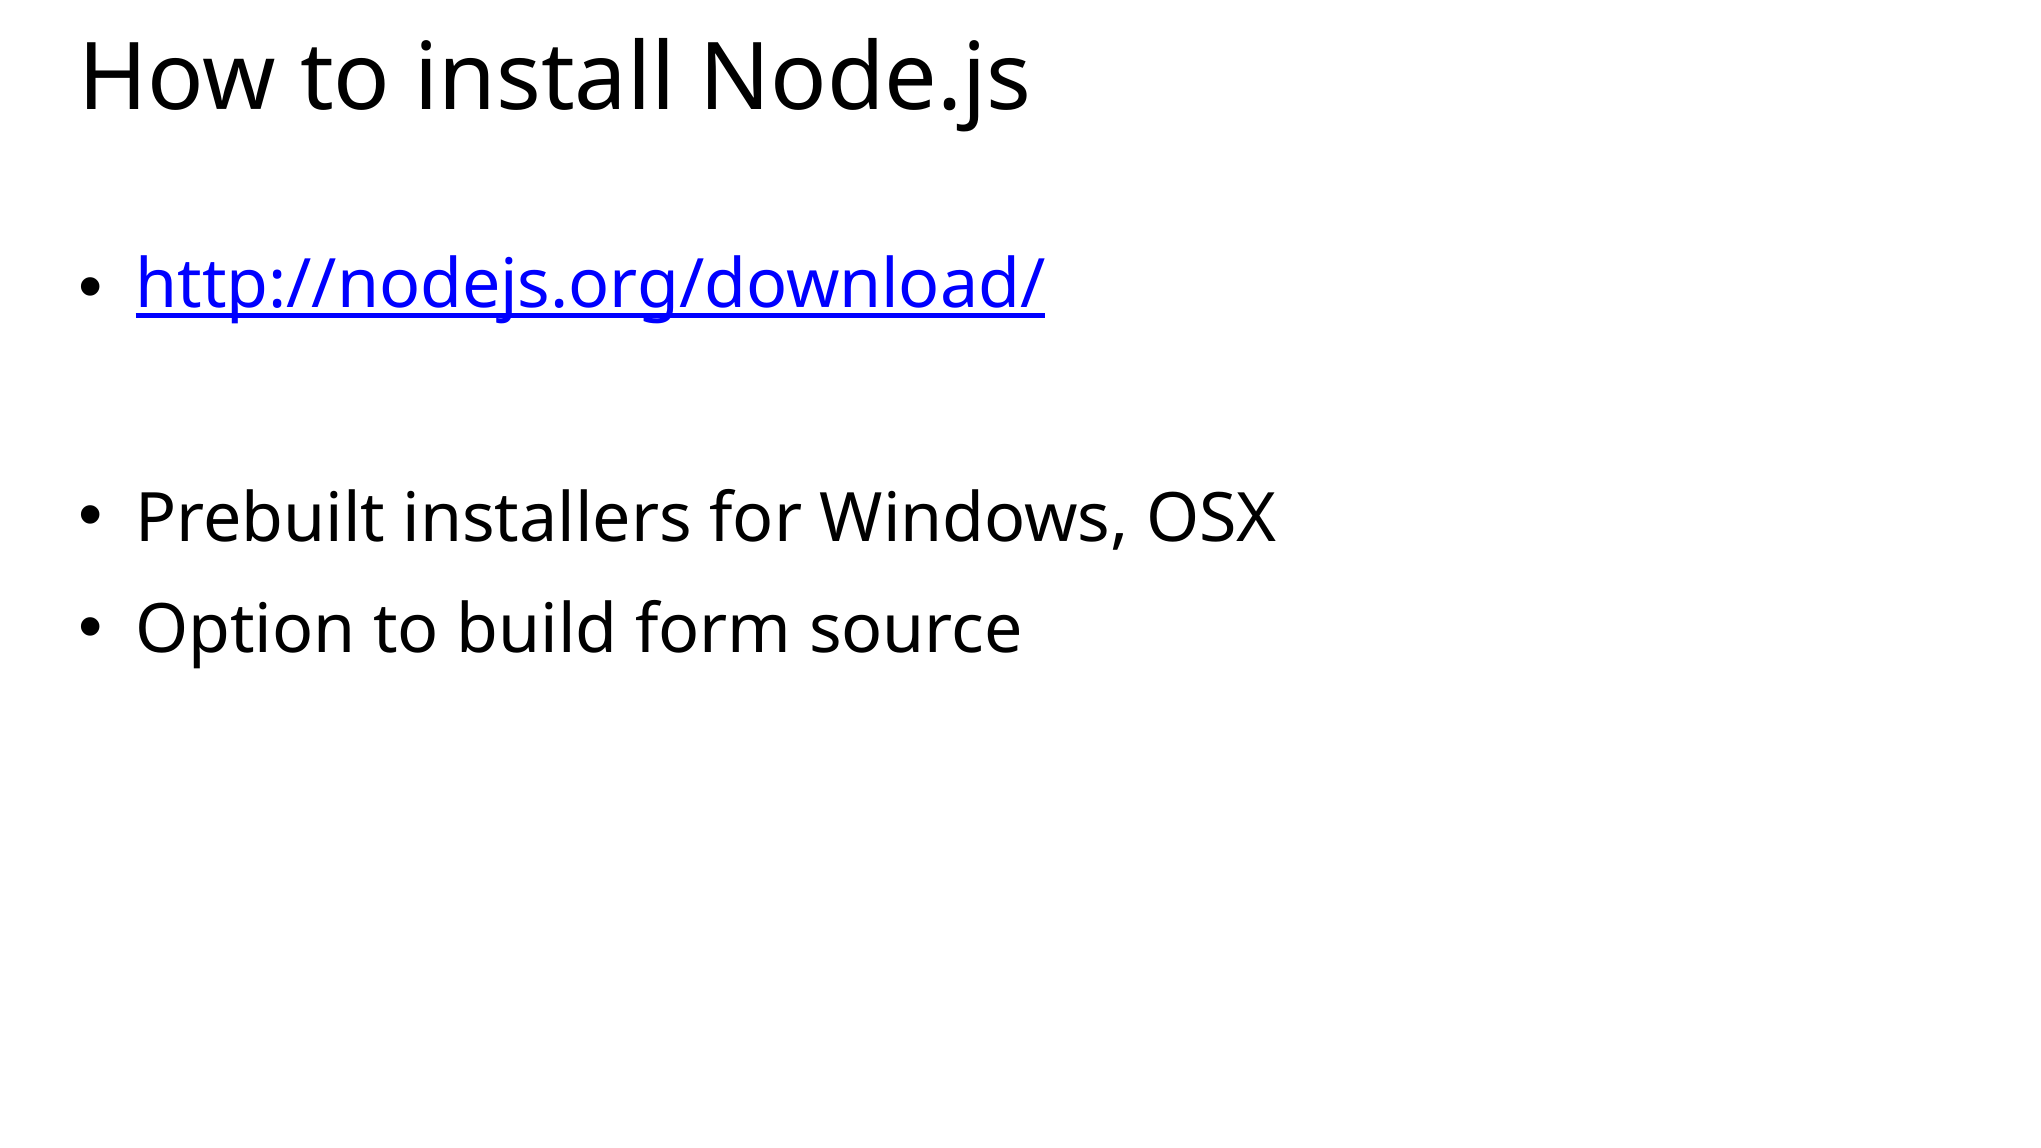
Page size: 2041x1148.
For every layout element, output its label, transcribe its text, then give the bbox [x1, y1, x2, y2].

title How to install Node.js [63, 30, 1992, 209]
list http://nodejs.org/download/ Prebuilt installers for Windows, OSX Option to build form source [63, 232, 1992, 1118]
